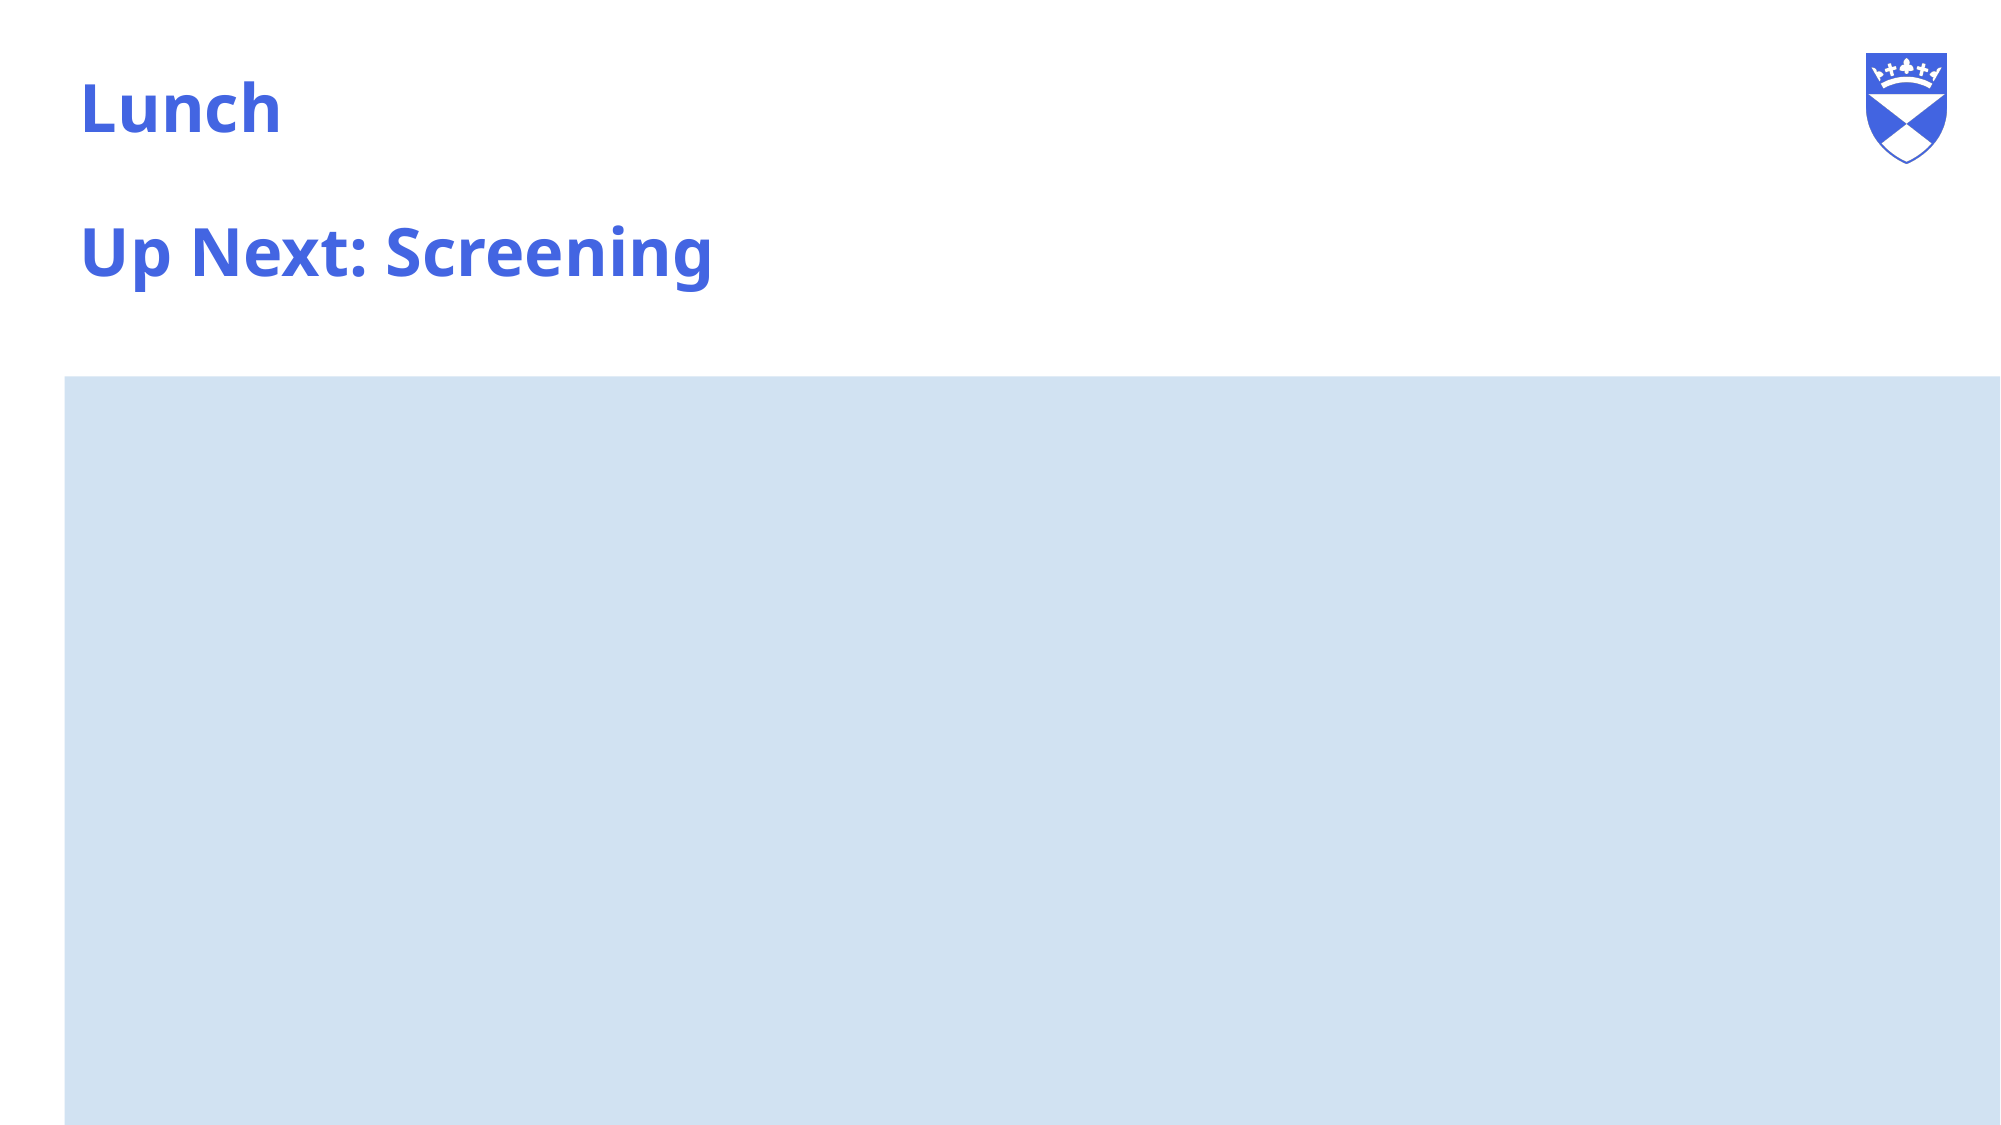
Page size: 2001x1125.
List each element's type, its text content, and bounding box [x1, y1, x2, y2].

title Lunch Up Next: Screening [64, 54, 1863, 312]
picture [64, 376, 2000, 1125]
picture [1866, 53, 1947, 164]
